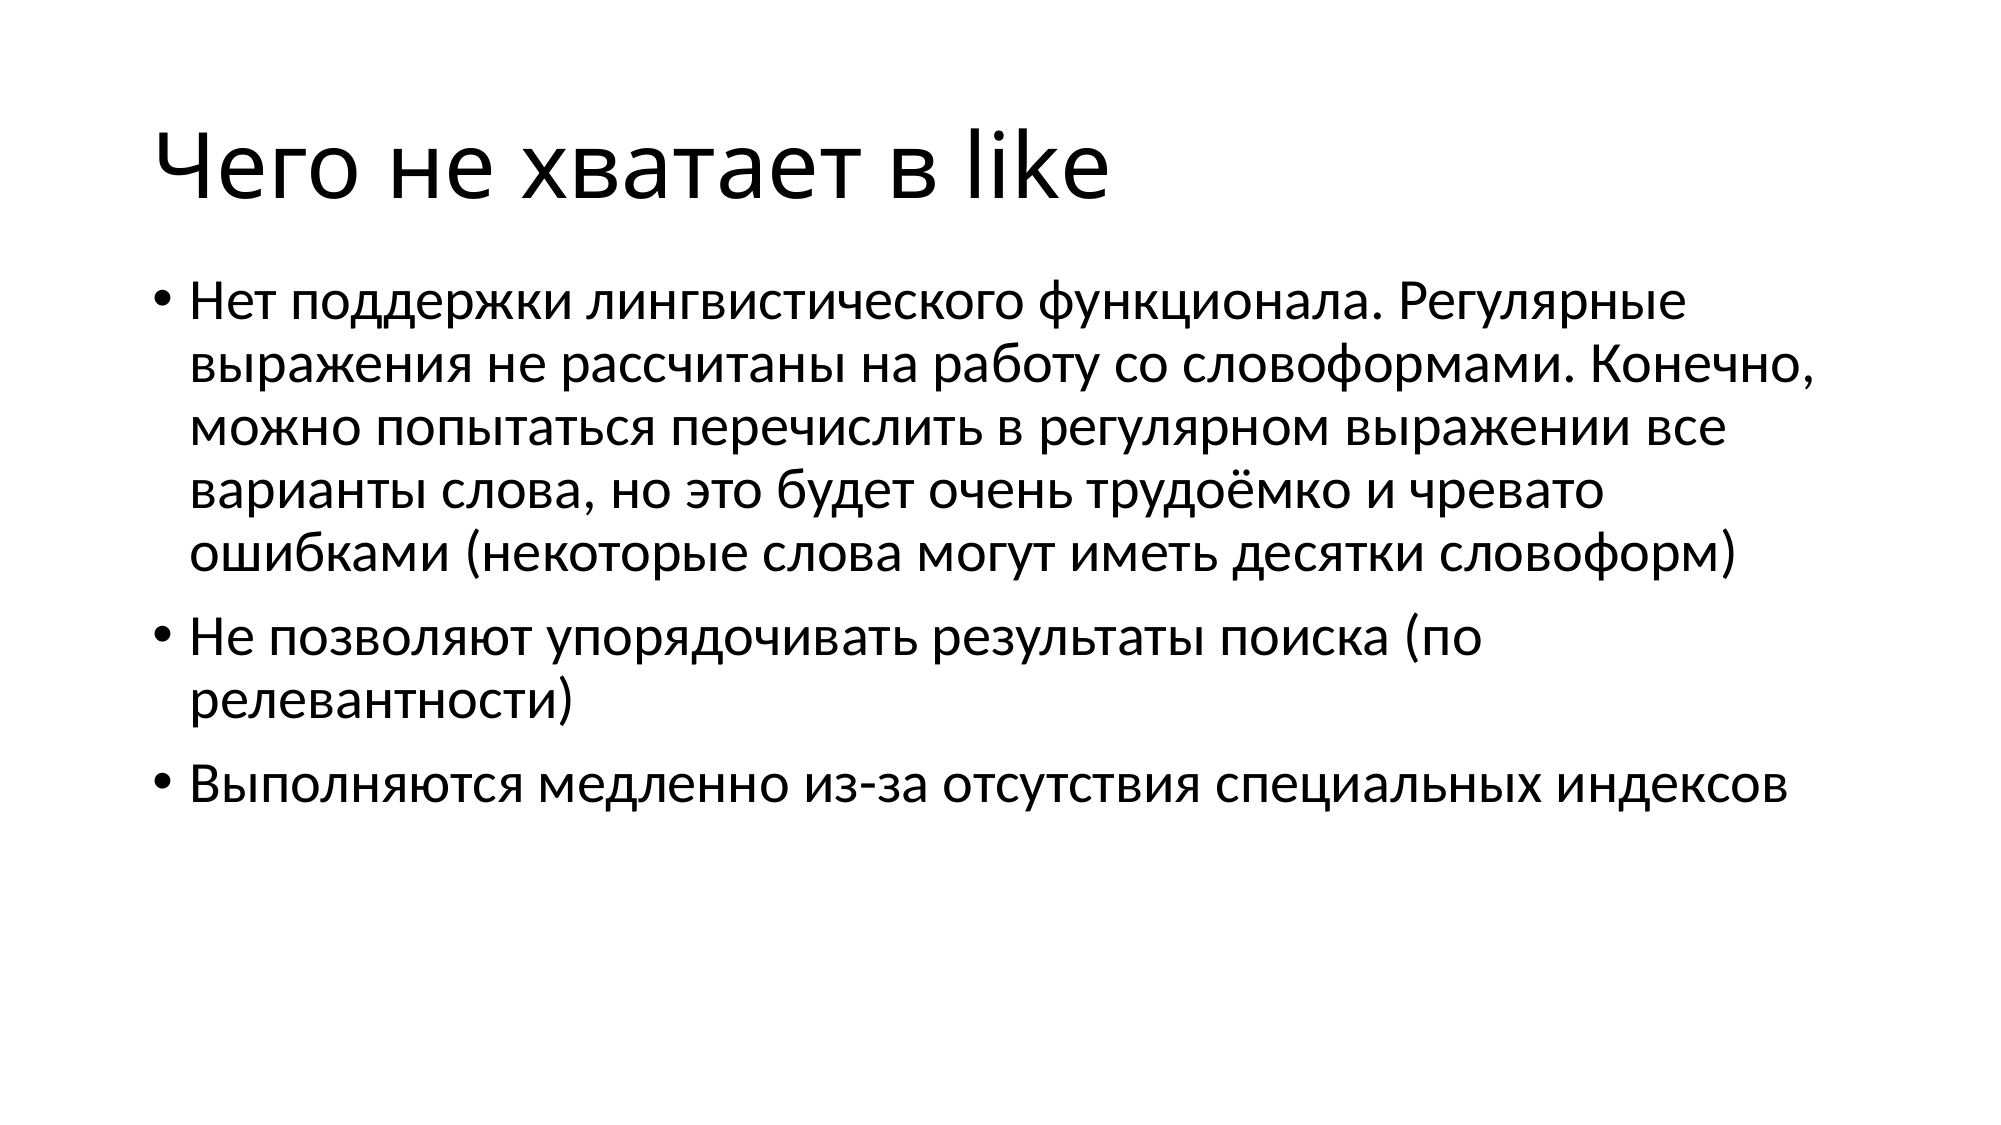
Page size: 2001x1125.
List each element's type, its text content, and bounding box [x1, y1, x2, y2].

list Нет поддержки лингвистического функционала. Регулярные выражения не рассчитаны на работу со словоформами. Конечно, можно попытаться перечислить в регулярном выражении все варианты слова, но это будет очень трудоёмко и чревато ошибками (некоторые слова могут иметь десятки словоформ) Не позволяют упорядочивать результаты поиска (по релевантности) Выполняются медленно из-за отсутствия специальных индексов [137, 261, 1863, 867]
title Чего не хватает в like [137, 59, 1863, 261]
